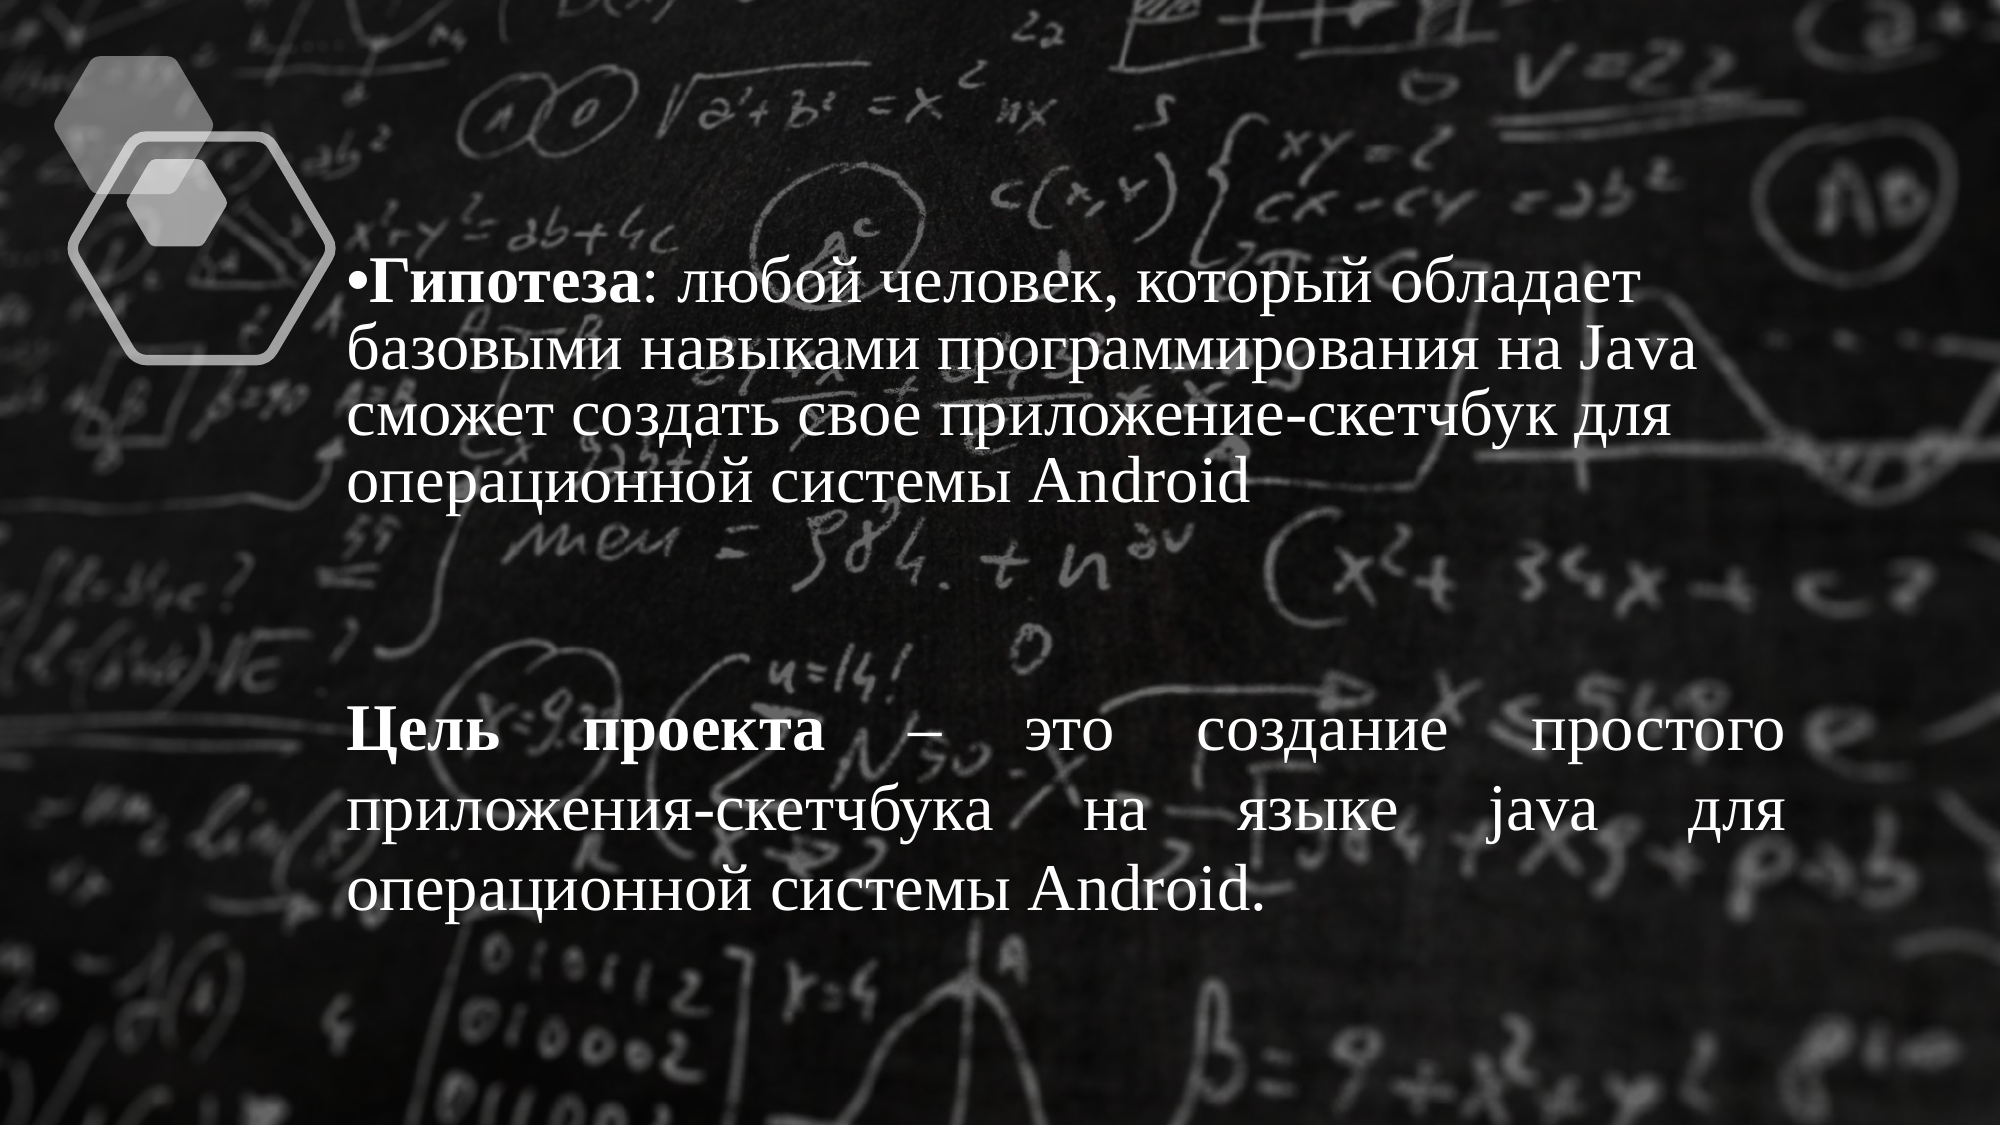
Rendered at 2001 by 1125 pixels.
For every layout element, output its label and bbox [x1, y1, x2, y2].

text_box [53, 56, 332, 361]
picture [0, 0, 2000, 1125]
